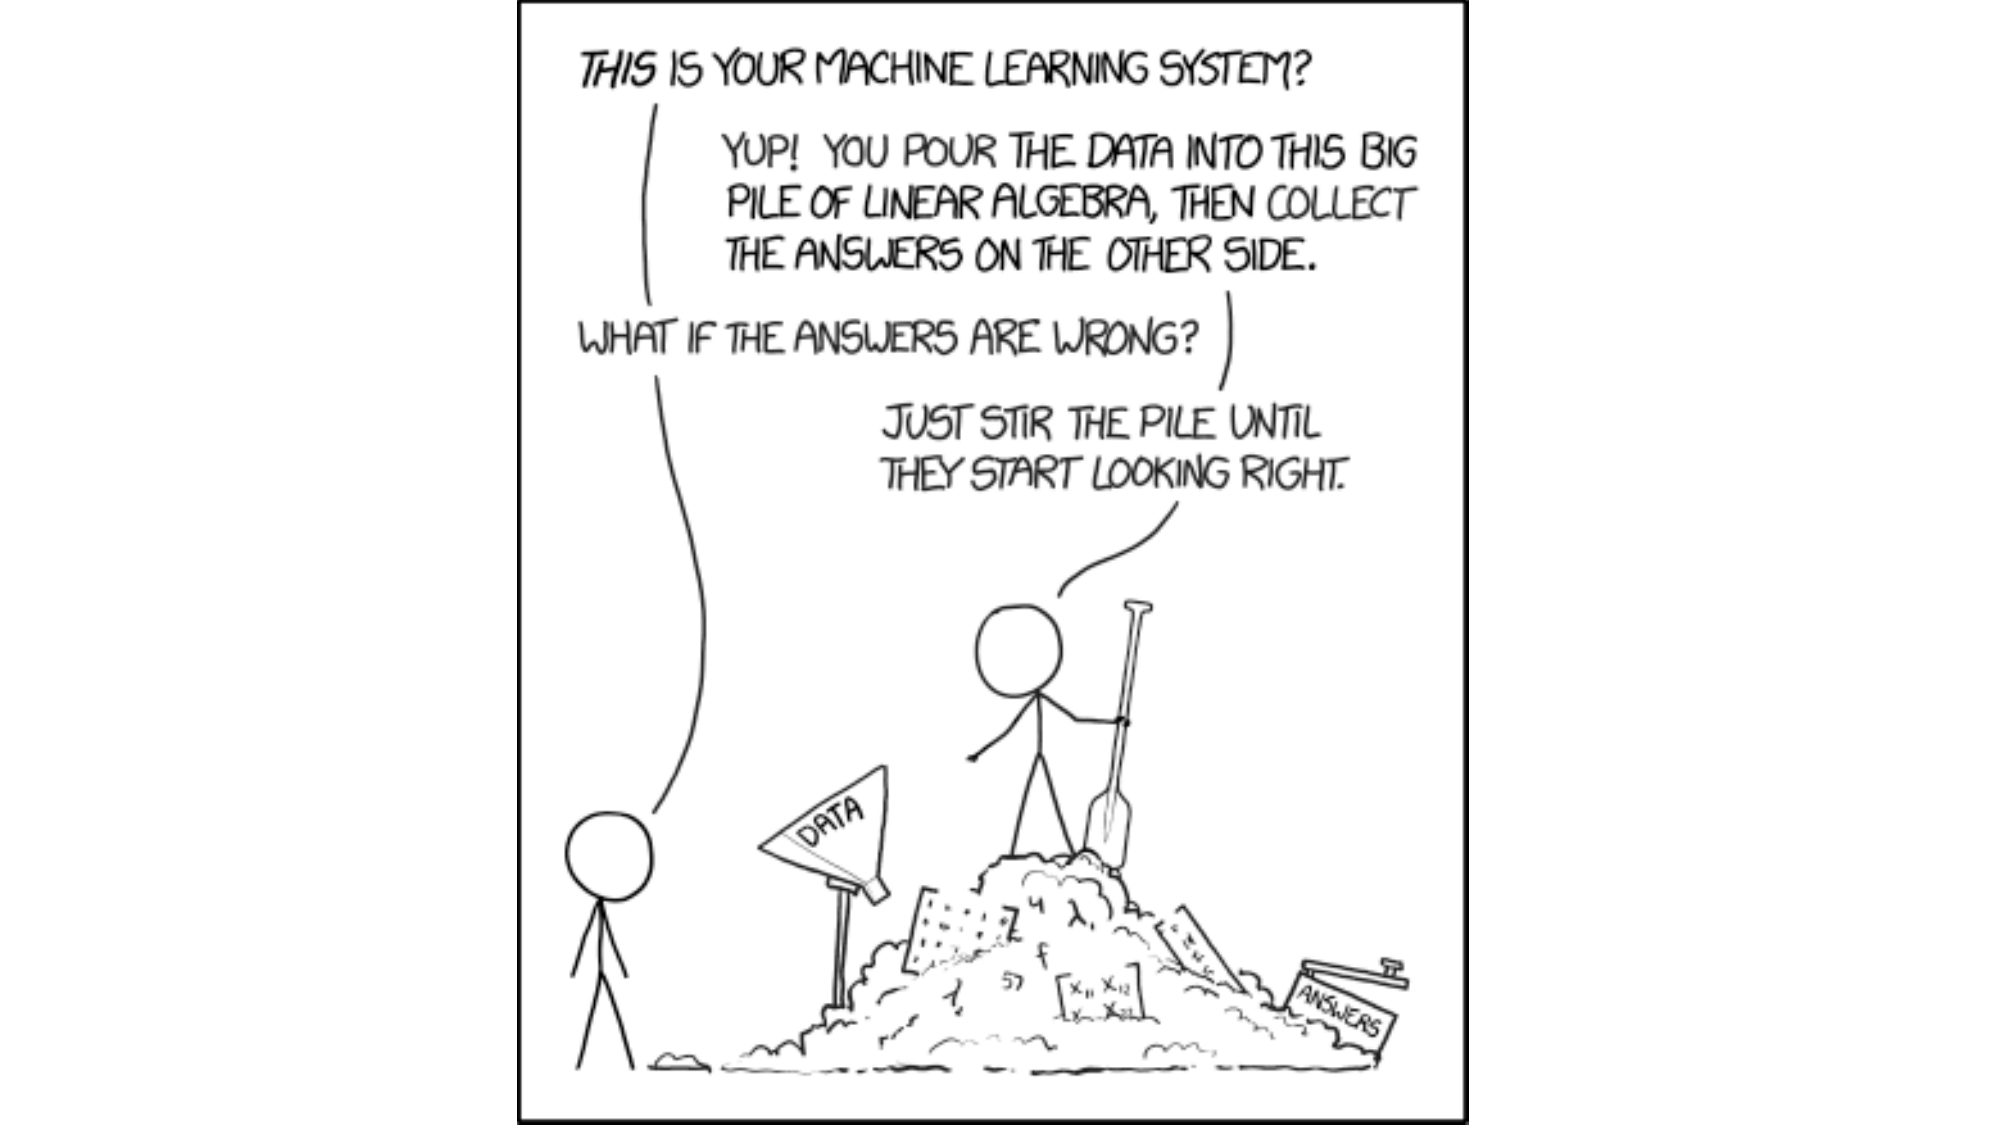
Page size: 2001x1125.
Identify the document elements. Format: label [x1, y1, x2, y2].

picture [517, 0, 1469, 1125]
